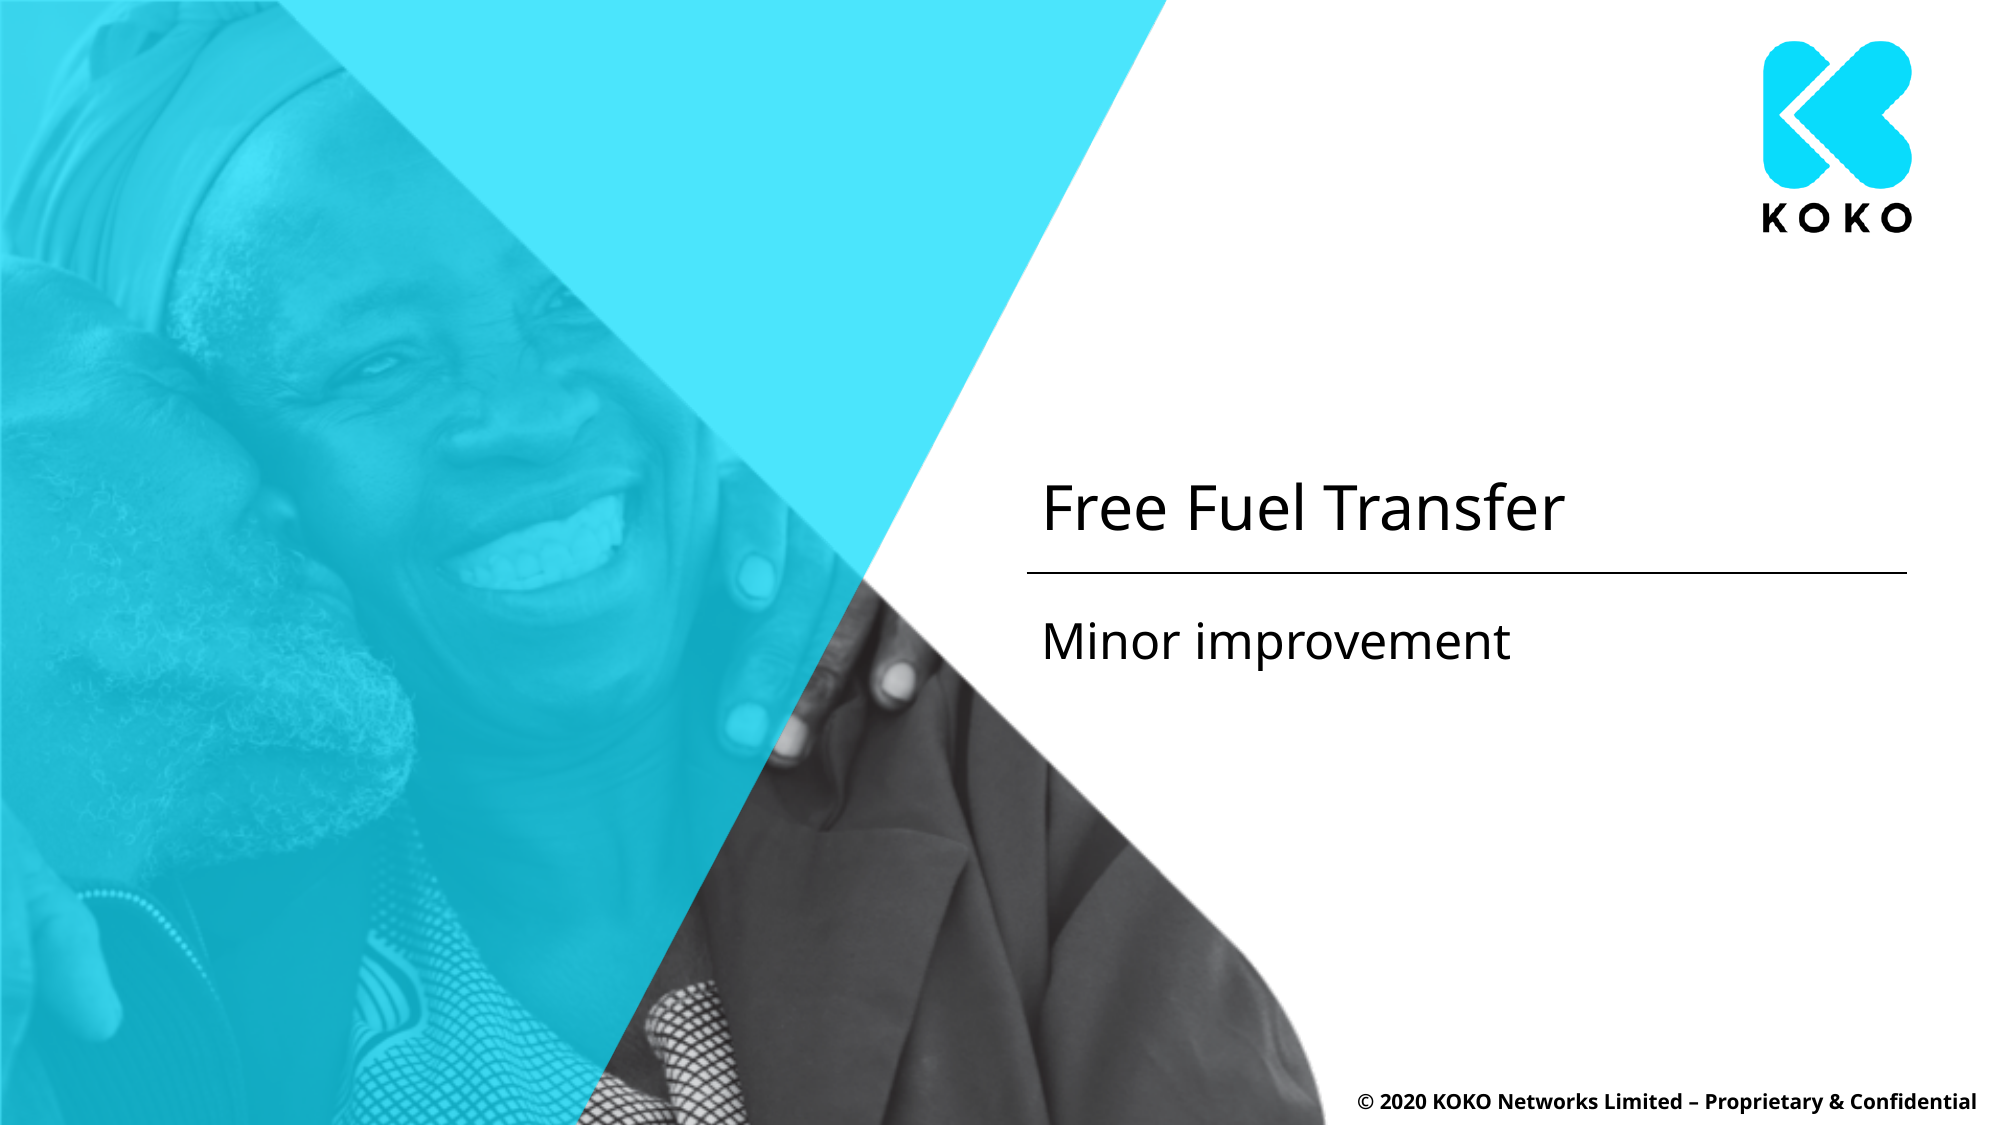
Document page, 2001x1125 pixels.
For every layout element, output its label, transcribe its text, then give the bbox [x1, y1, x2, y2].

subtitle Minor improvement [1026, 608, 1908, 732]
picture [1710, 17, 1960, 266]
picture [0, 0, 1328, 1125]
title Free Fuel Transfer [1026, 449, 1908, 572]
